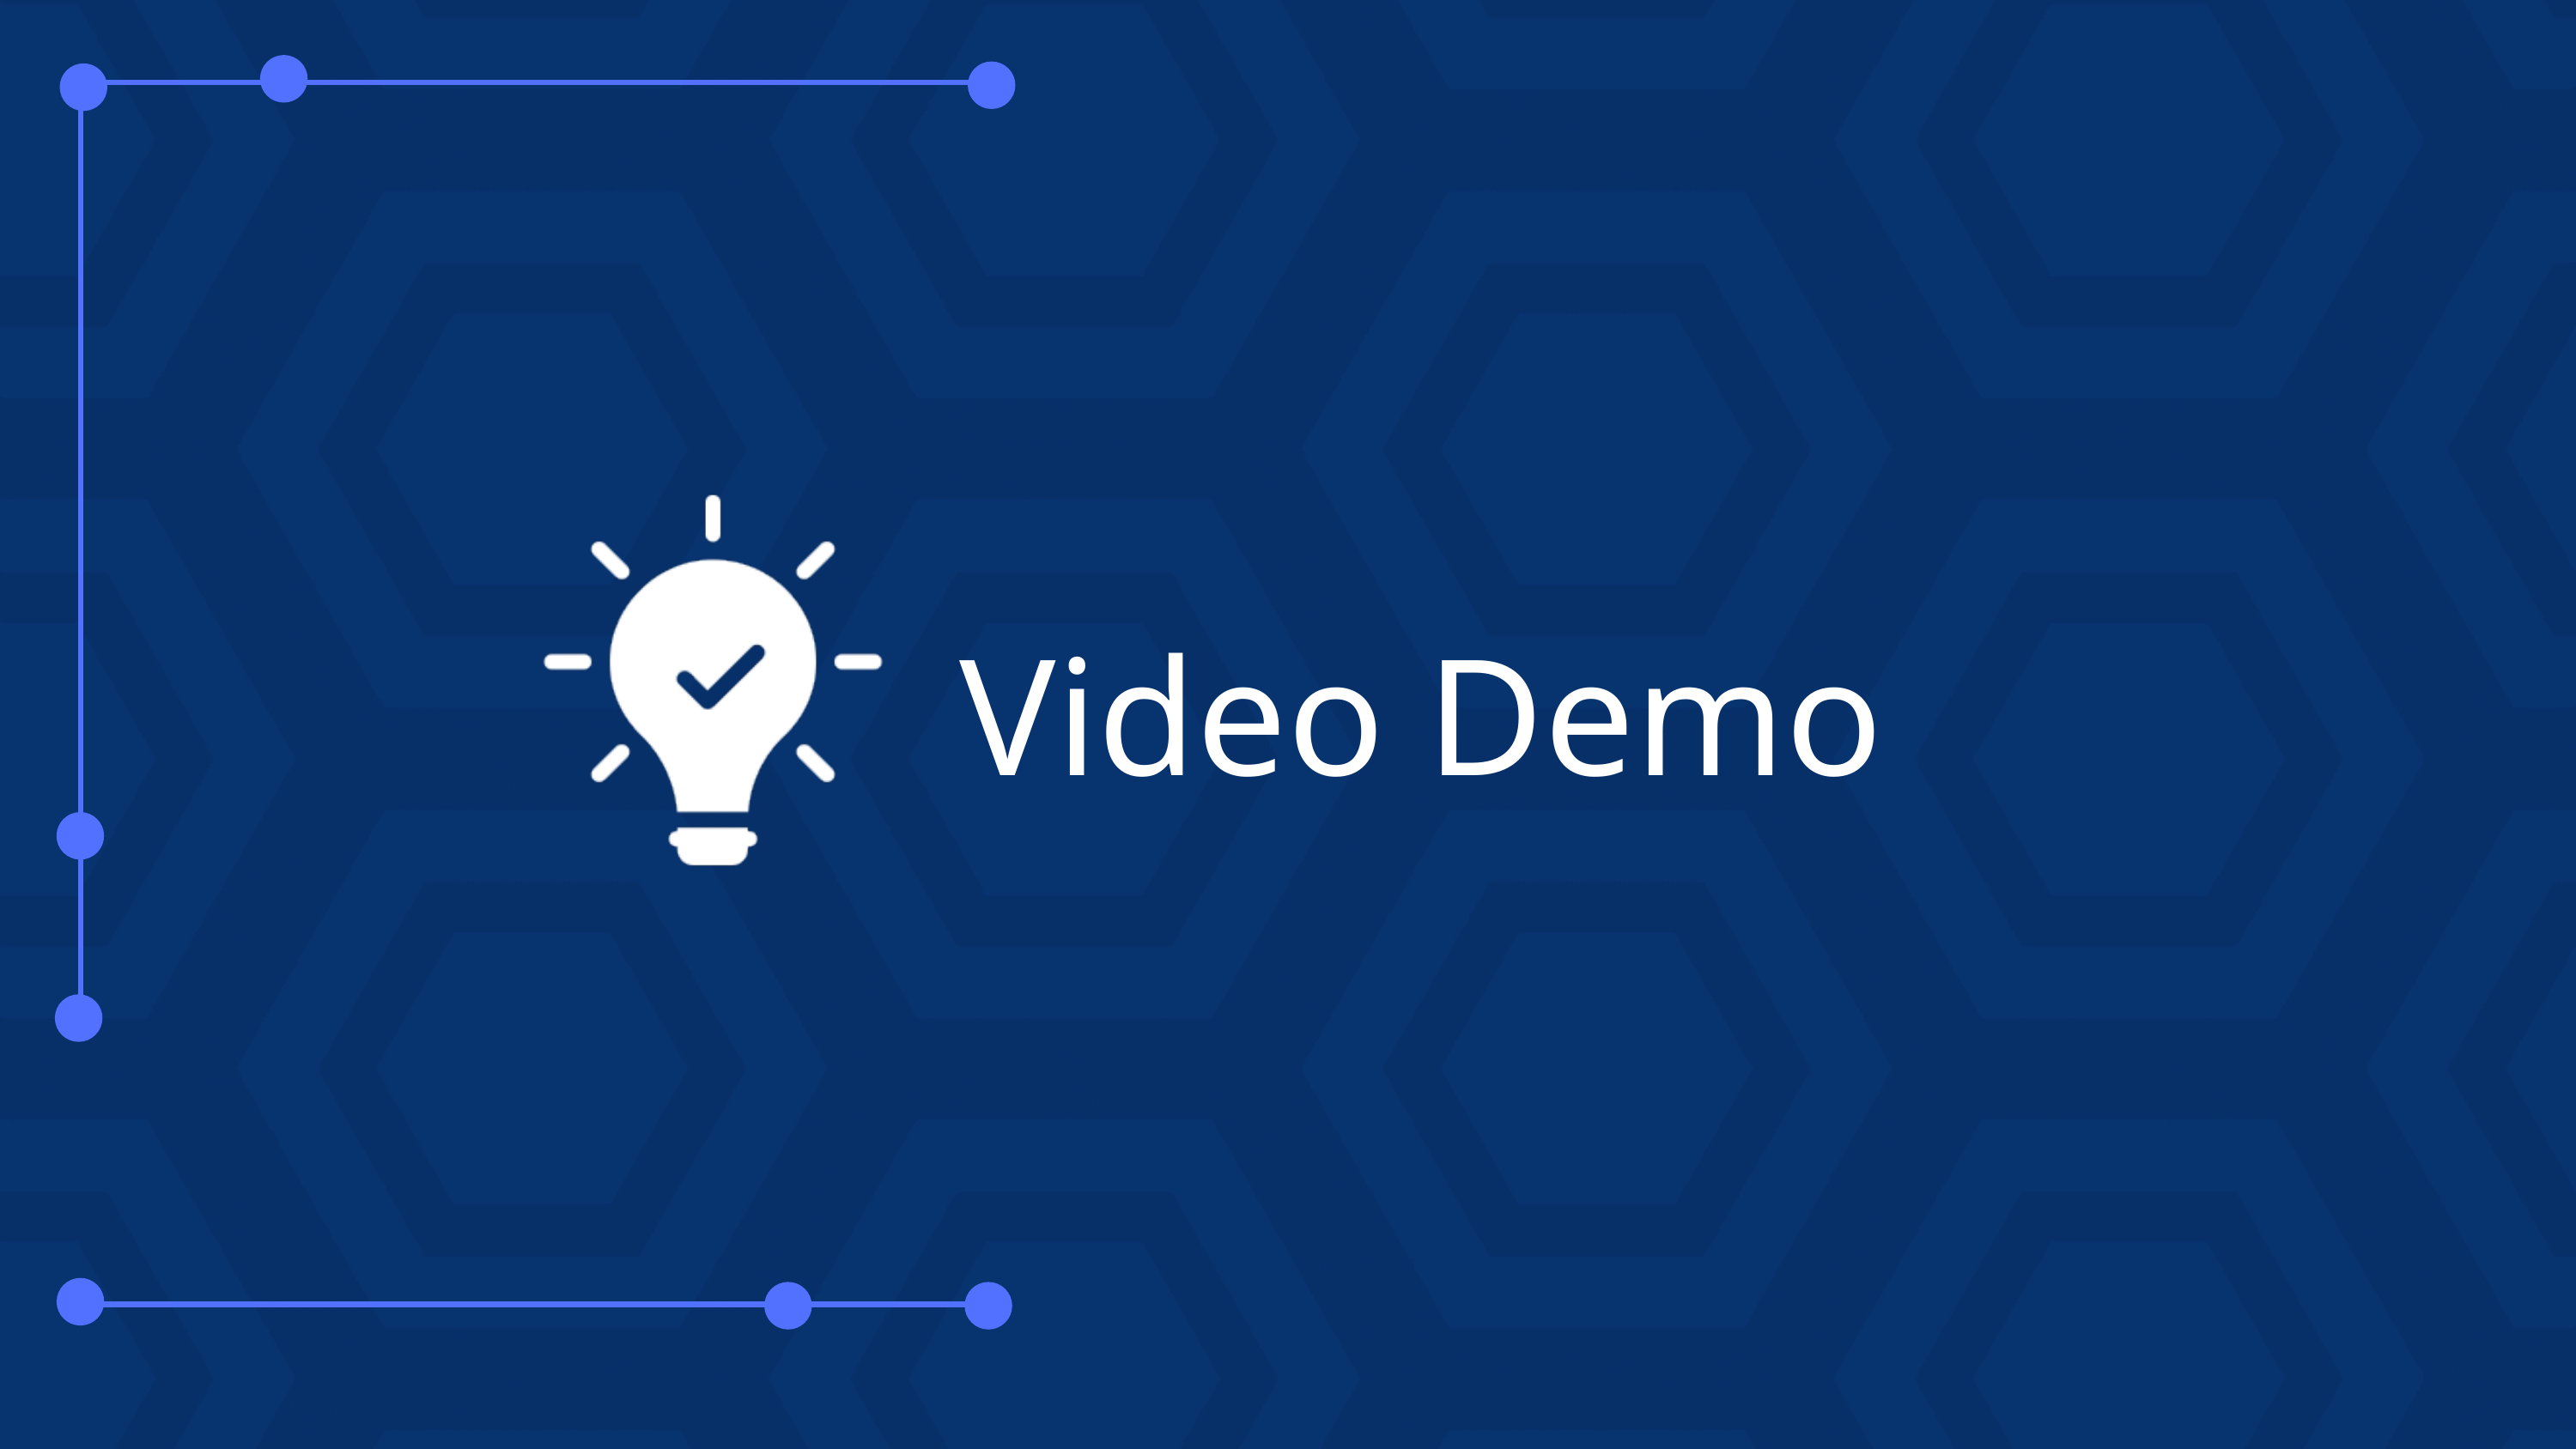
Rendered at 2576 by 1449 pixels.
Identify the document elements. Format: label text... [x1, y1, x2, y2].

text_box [259, 54, 308, 103]
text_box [967, 61, 1016, 110]
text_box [59, 63, 108, 112]
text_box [56, 1277, 105, 1326]
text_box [964, 1282, 1012, 1330]
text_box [56, 811, 105, 860]
text_box [479, 449, 948, 912]
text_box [54, 994, 103, 1042]
text_box [0, 0, 2576, 1449]
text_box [763, 1282, 812, 1330]
text_box Video Demo [948, 576, 1953, 809]
